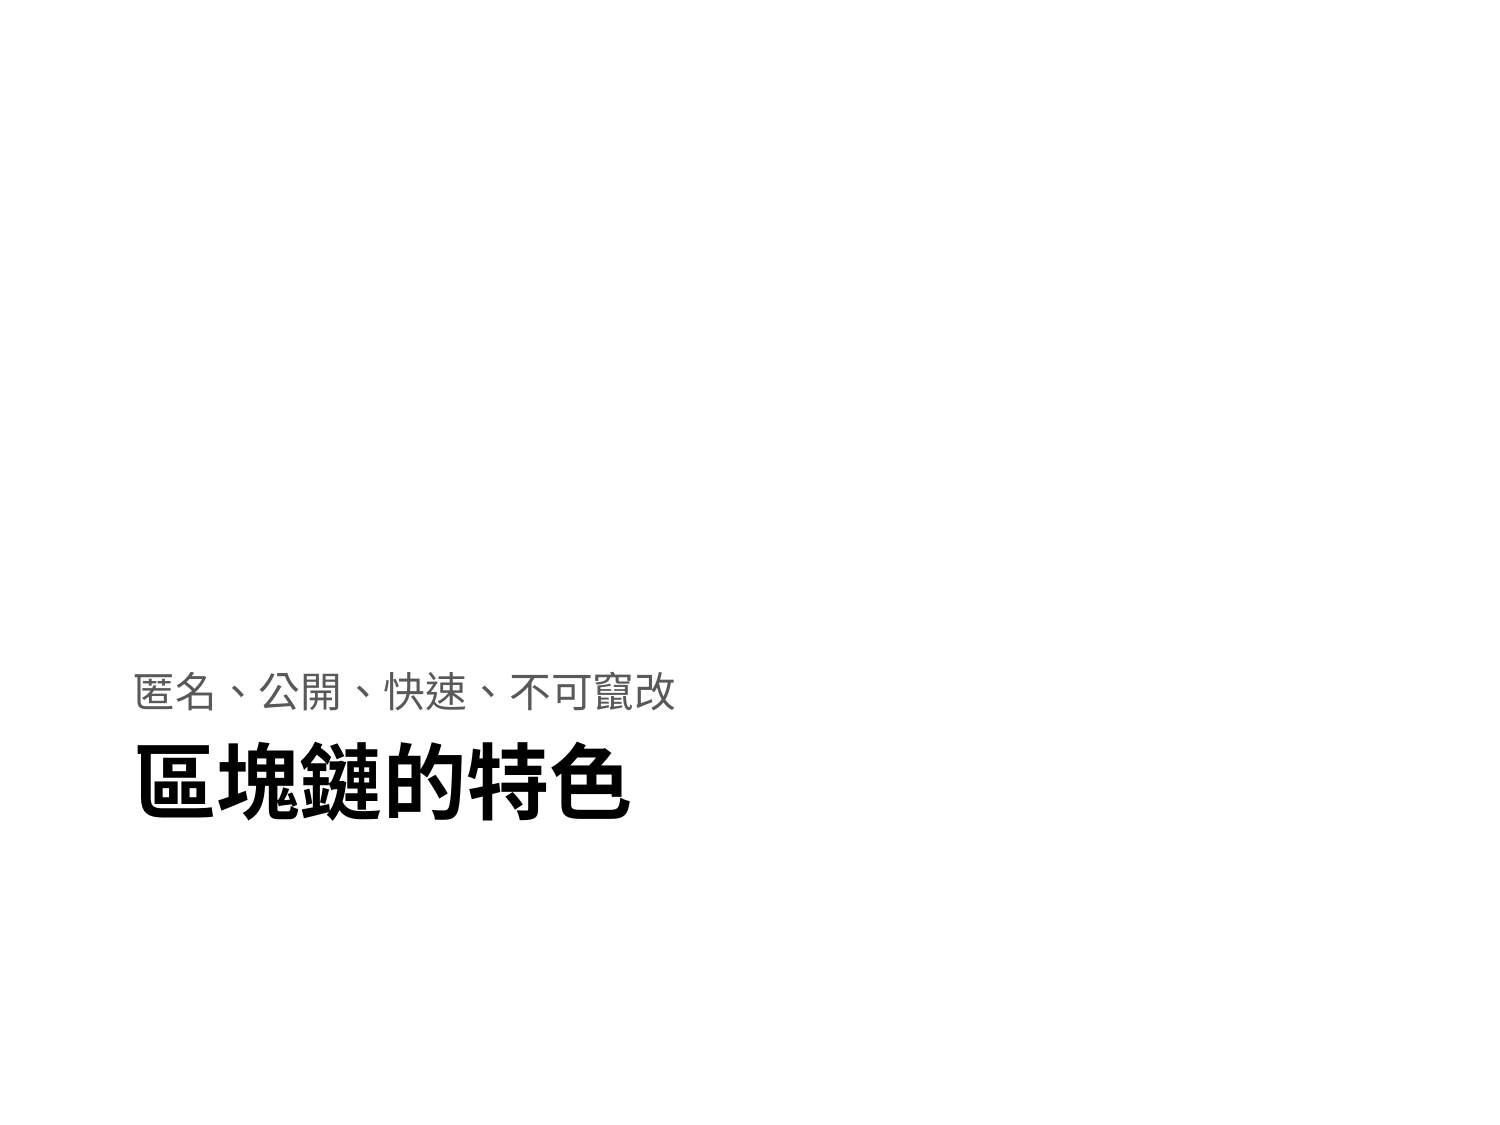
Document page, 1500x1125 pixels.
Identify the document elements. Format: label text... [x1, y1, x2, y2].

title 區塊鏈的特色 [118, 723, 1394, 947]
list 匿名、公開、快速、不可竄改 [118, 476, 1394, 723]
